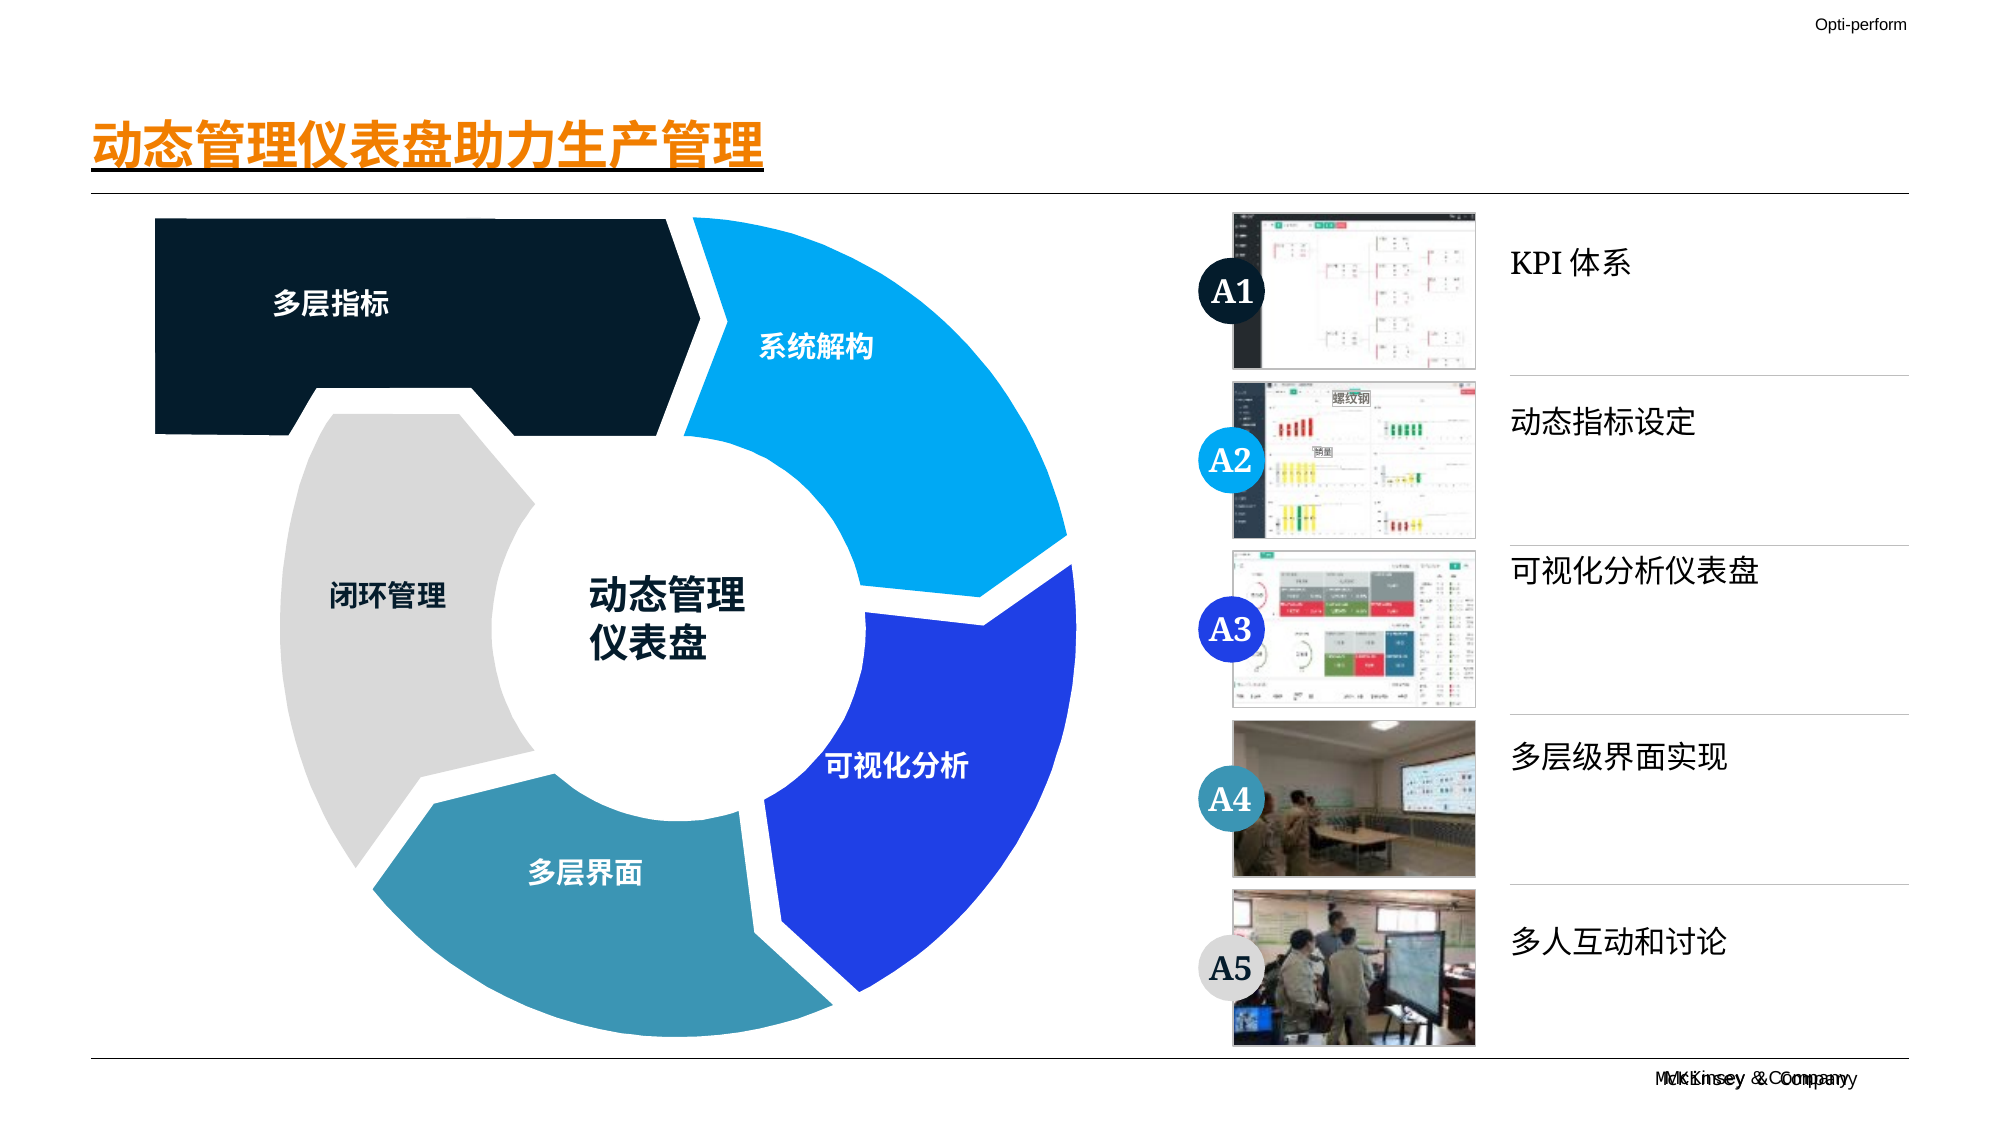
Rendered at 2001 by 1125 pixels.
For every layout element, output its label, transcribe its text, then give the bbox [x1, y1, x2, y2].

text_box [1197, 888, 1477, 1048]
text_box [152, 216, 703, 438]
text_box 多人互动和讨论 [1508, 919, 1893, 960]
text_box Opti-perform [1813, 12, 1911, 35]
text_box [1232, 380, 1477, 540]
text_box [279, 216, 1079, 1039]
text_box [1197, 550, 1477, 709]
text_box 可视化分析仪表盘 [1508, 549, 1858, 589]
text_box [1311, 446, 1334, 459]
text_box [1207, 427, 1232, 437]
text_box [1197, 719, 1477, 878]
title 动态管理仪表盘助力生产管理 [88, 0, 1912, 175]
text_box McKinsey & Company [1662, 1065, 1852, 1089]
text_box 动态指标设定 [1508, 400, 1852, 441]
text_box KPI体系 [1508, 241, 1877, 281]
text_box [1198, 438, 1232, 494]
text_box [1197, 211, 1477, 371]
text_box A2 [1206, 437, 1232, 480]
text_box 多层级界面实现 [1508, 735, 1900, 775]
